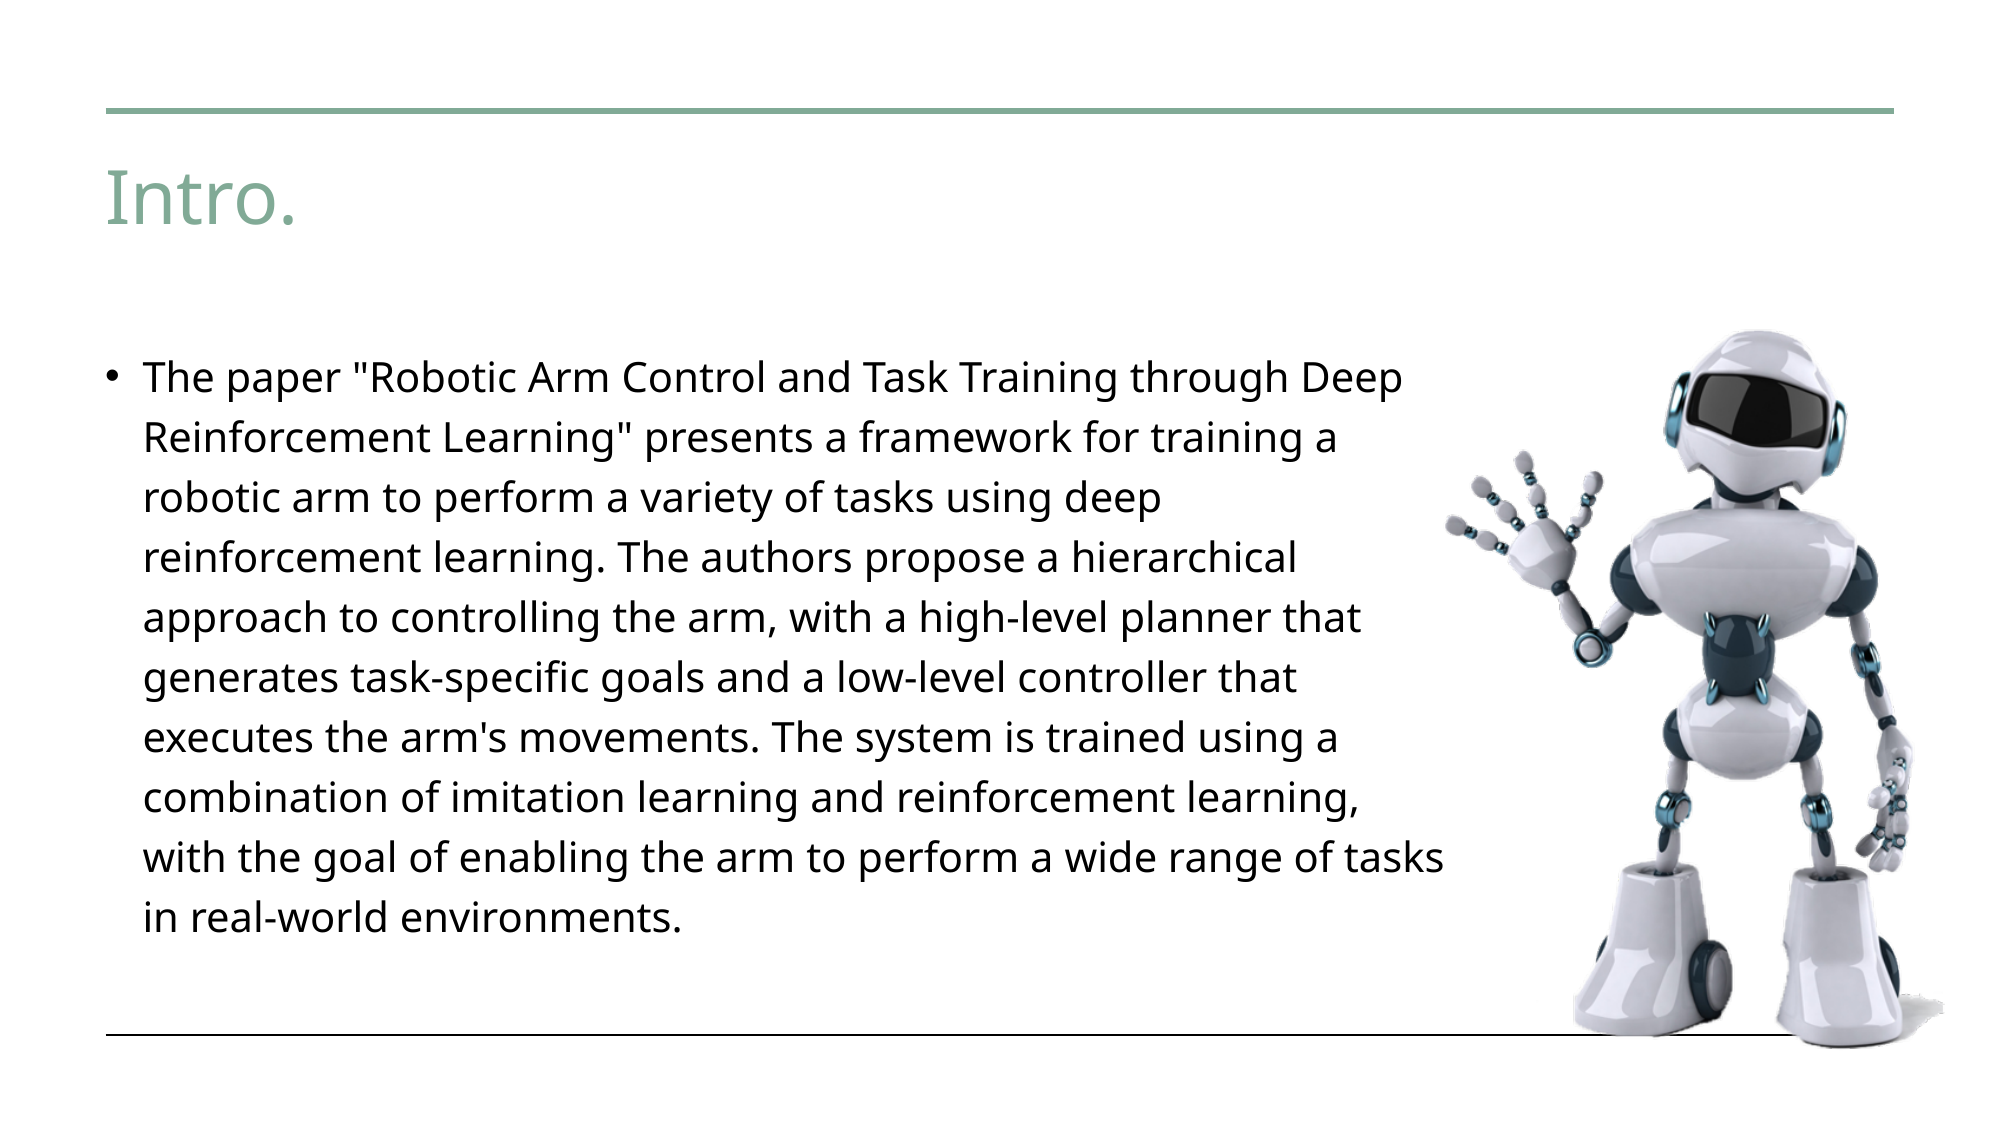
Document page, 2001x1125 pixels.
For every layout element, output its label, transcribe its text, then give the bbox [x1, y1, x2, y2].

list The paper "Robotic Arm Control and Task Training through Deep Reinforcement Learning" presents a framework for training a robotic arm to perform a variety of tasks using deep reinforcement learning. The authors propose a hierarchical approach to controlling the arm, with a high-level planner that generates task-specific goals and a low-level controller that executes the arm's movements. The system is trained using a combination of imitation learning and reinforcement learning, with the goal of enabling the arm to perform a wide range of tasks in real-world environments. [90, 332, 1431, 994]
title Intro. [90, 156, 1894, 332]
picture [1431, 320, 1989, 1063]
